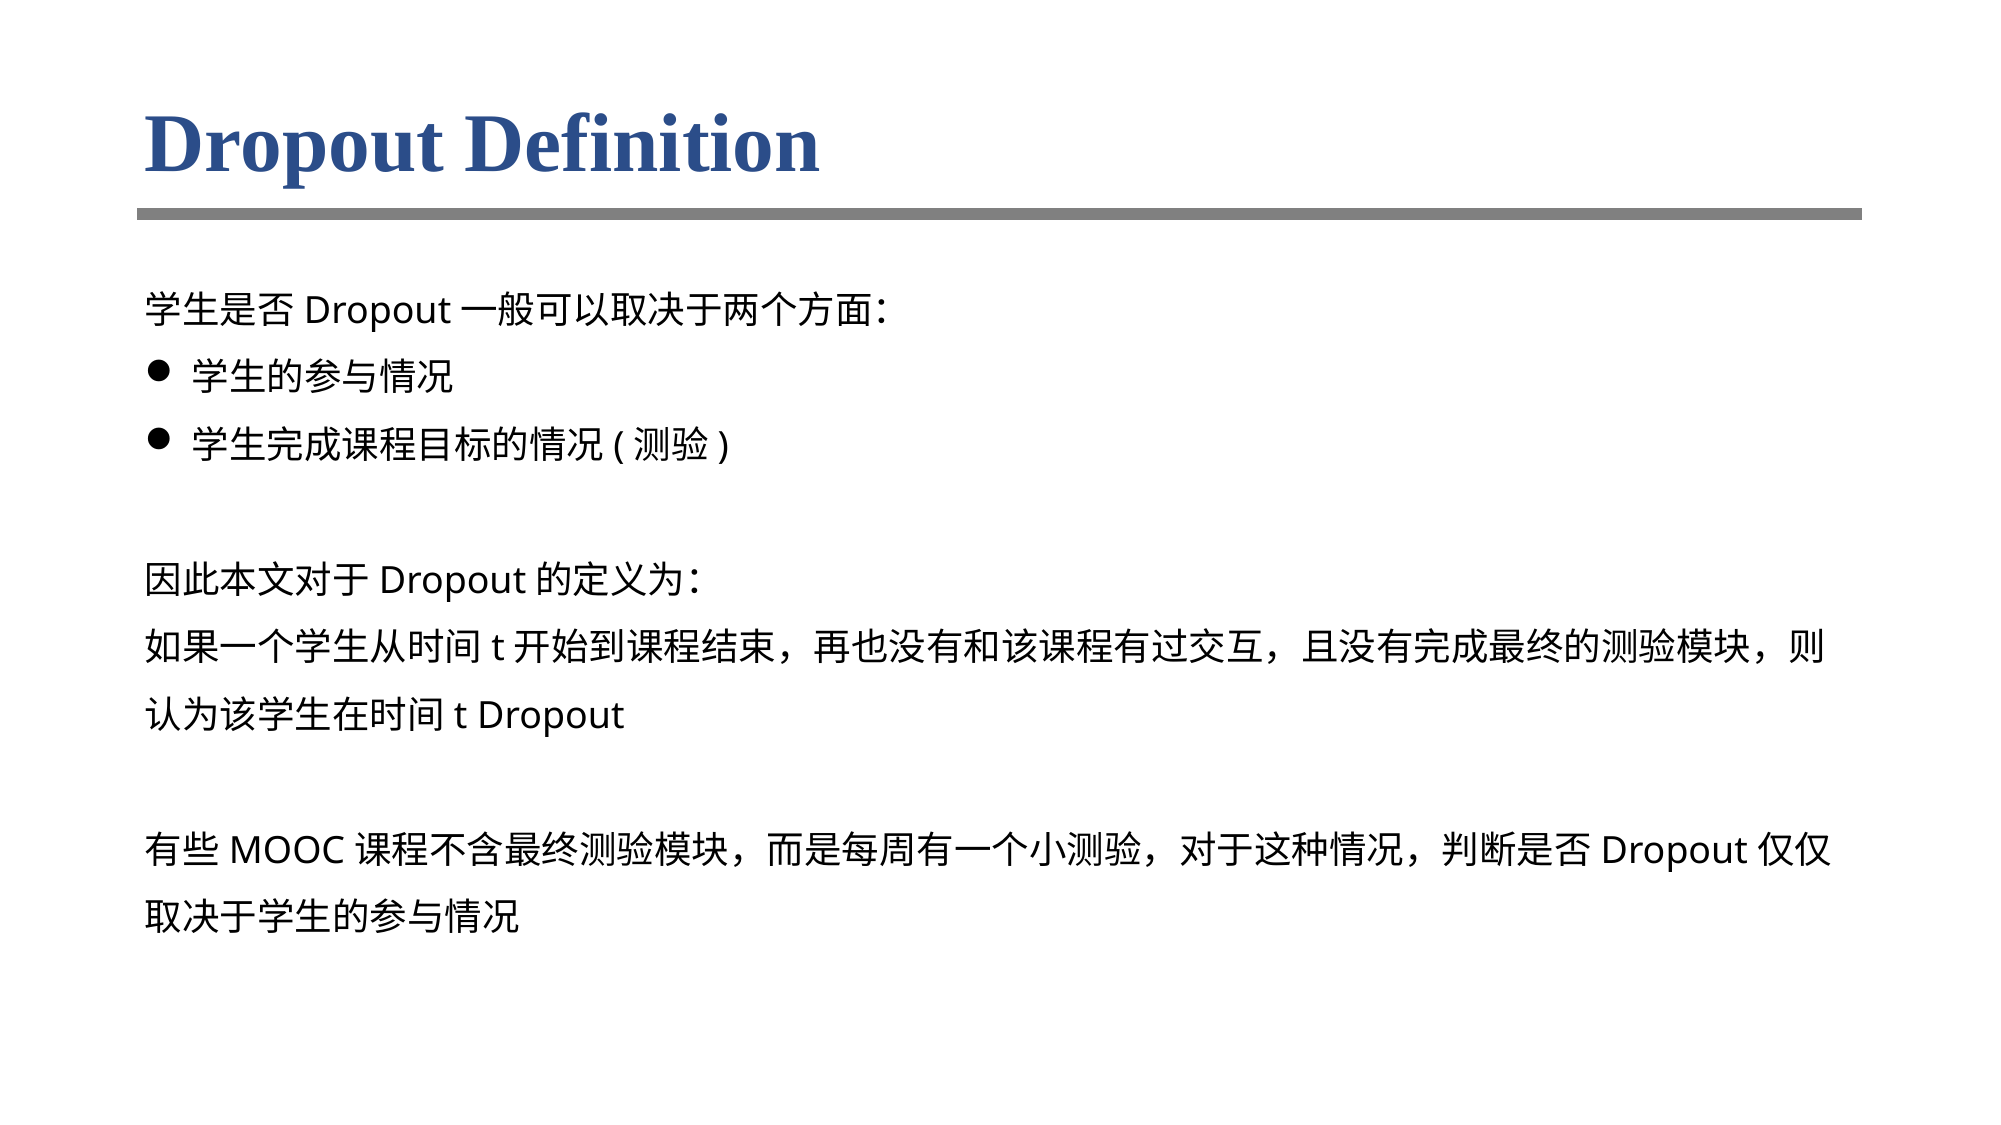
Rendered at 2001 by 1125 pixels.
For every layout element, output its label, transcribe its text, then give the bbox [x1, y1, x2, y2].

text_box 学生是否Dropout一般可以取决于两个方面： 学生的参与情况 学生完成课程目标的情况(测验) 因此本文对于Dropout的定义为： 如果一个学生从时间t开始到课程结束，再也没有和该课程有过交互，且没有完成最终的测验模块，则认为该学生在时间t Dropout 有些MOOC课程不含最终测验模块，而是每周有一个小测验，对于这种情况，判断是否Dropout仅仅取决于学生的参与情况 [137, 255, 1863, 946]
title Dropout Definition [136, 59, 1863, 230]
